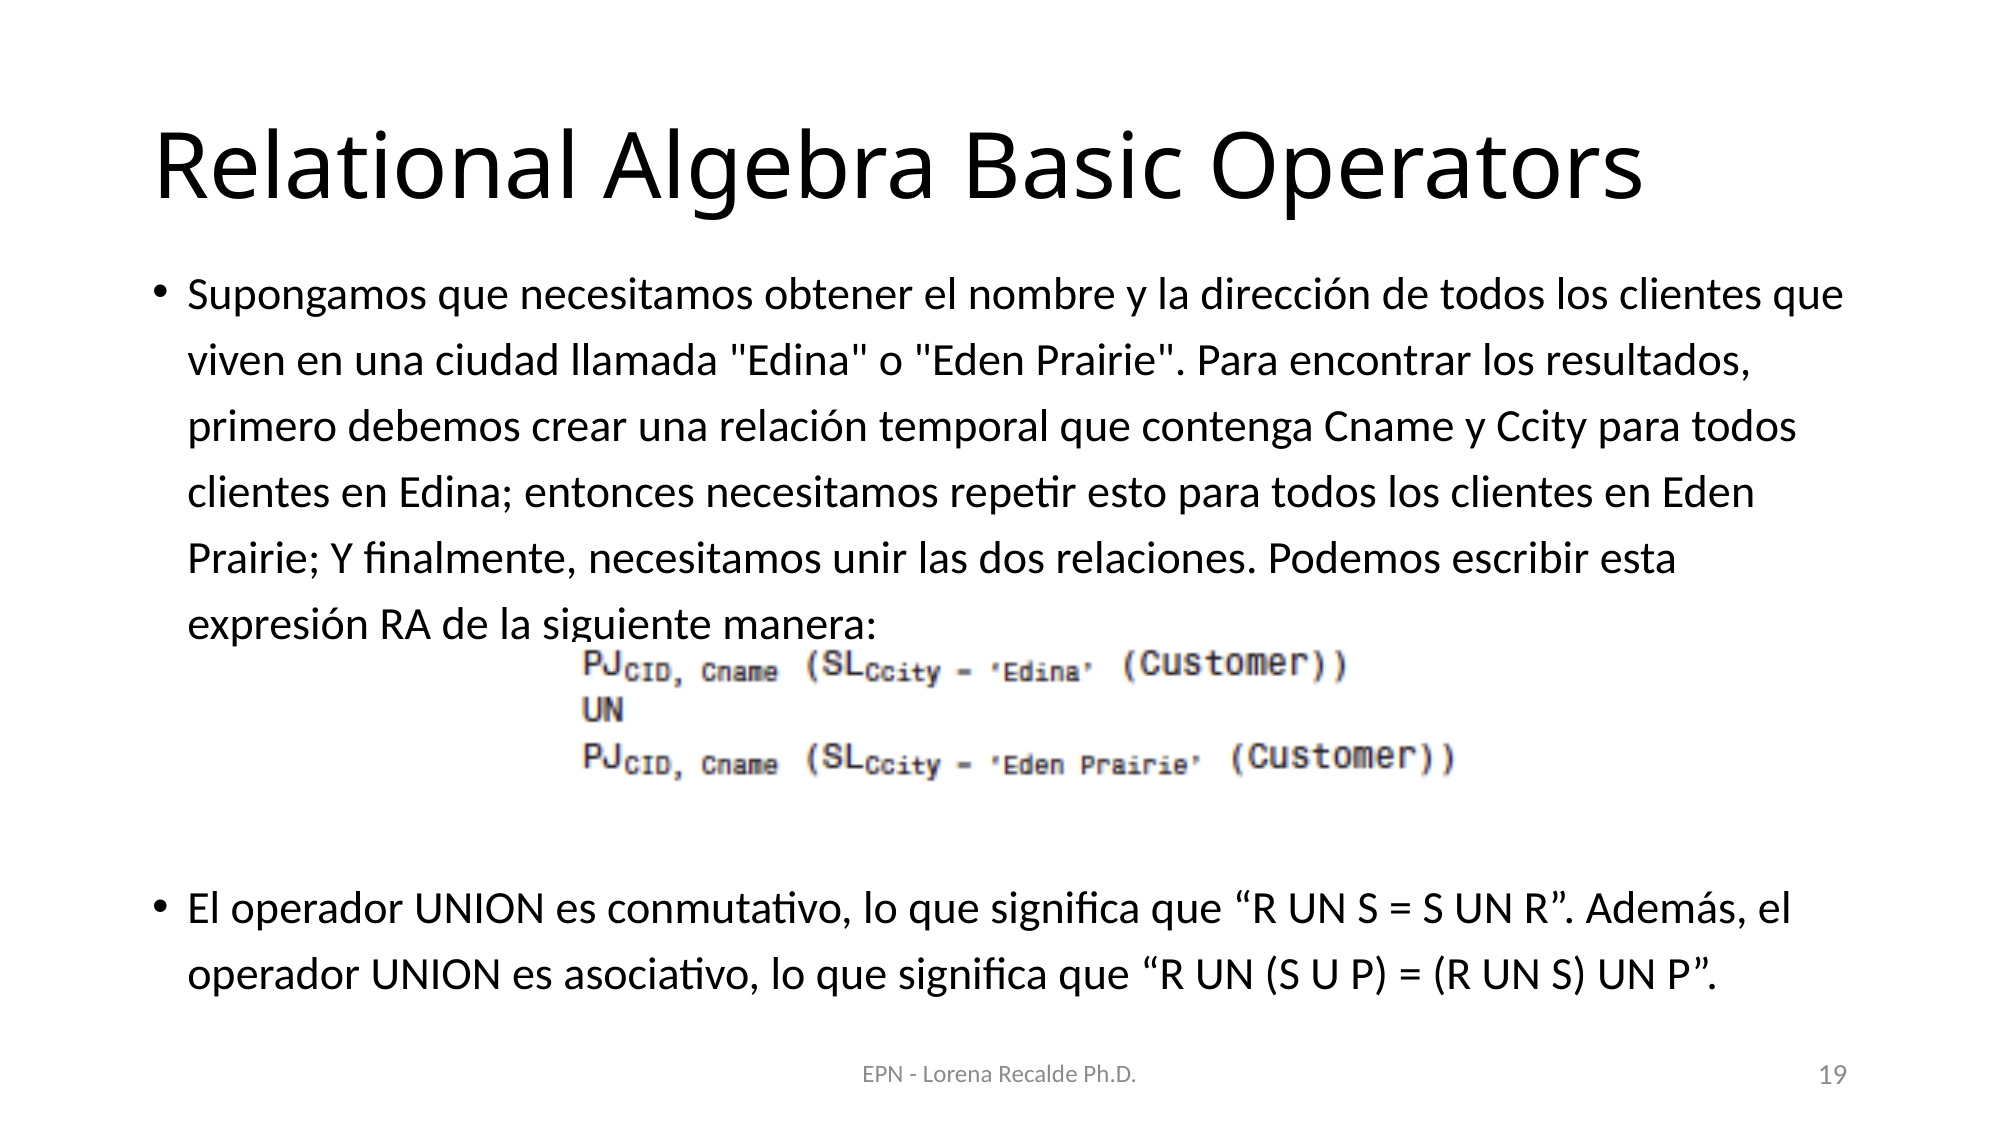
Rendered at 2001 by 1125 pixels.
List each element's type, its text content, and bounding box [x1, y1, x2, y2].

picture [571, 642, 1475, 794]
title Relational Algebra Basic Operators [137, 59, 1863, 244]
slide_number 19 [1412, 1042, 1863, 1103]
footer EPN - Lorena Recalde Ph.D. [662, 1042, 1338, 1103]
list Supongamos que necesitamos obtener el nombre y la dirección de todos los clientes que viven en una ciudad llamada "Edina" o "Eden Prairie". Para encontrar los resultados, primero debemos crear una relación temporal que contenga Cname y Ccity para todos clientes en Edina; entonces necesitamos repetir esto para todos los clientes en Eden Prairie; Y finalmente, necesitamos unir las dos relaciones. Podemos escribir esta expresión RA de la siguiente manera: El operador UNION es conmutativo, lo que significa que “R UN S = S UN R”. Además, el operador UNION es asociativo, lo que significa que “R UN (S U P) = (R UN S) UN P”. [137, 244, 1863, 1014]
